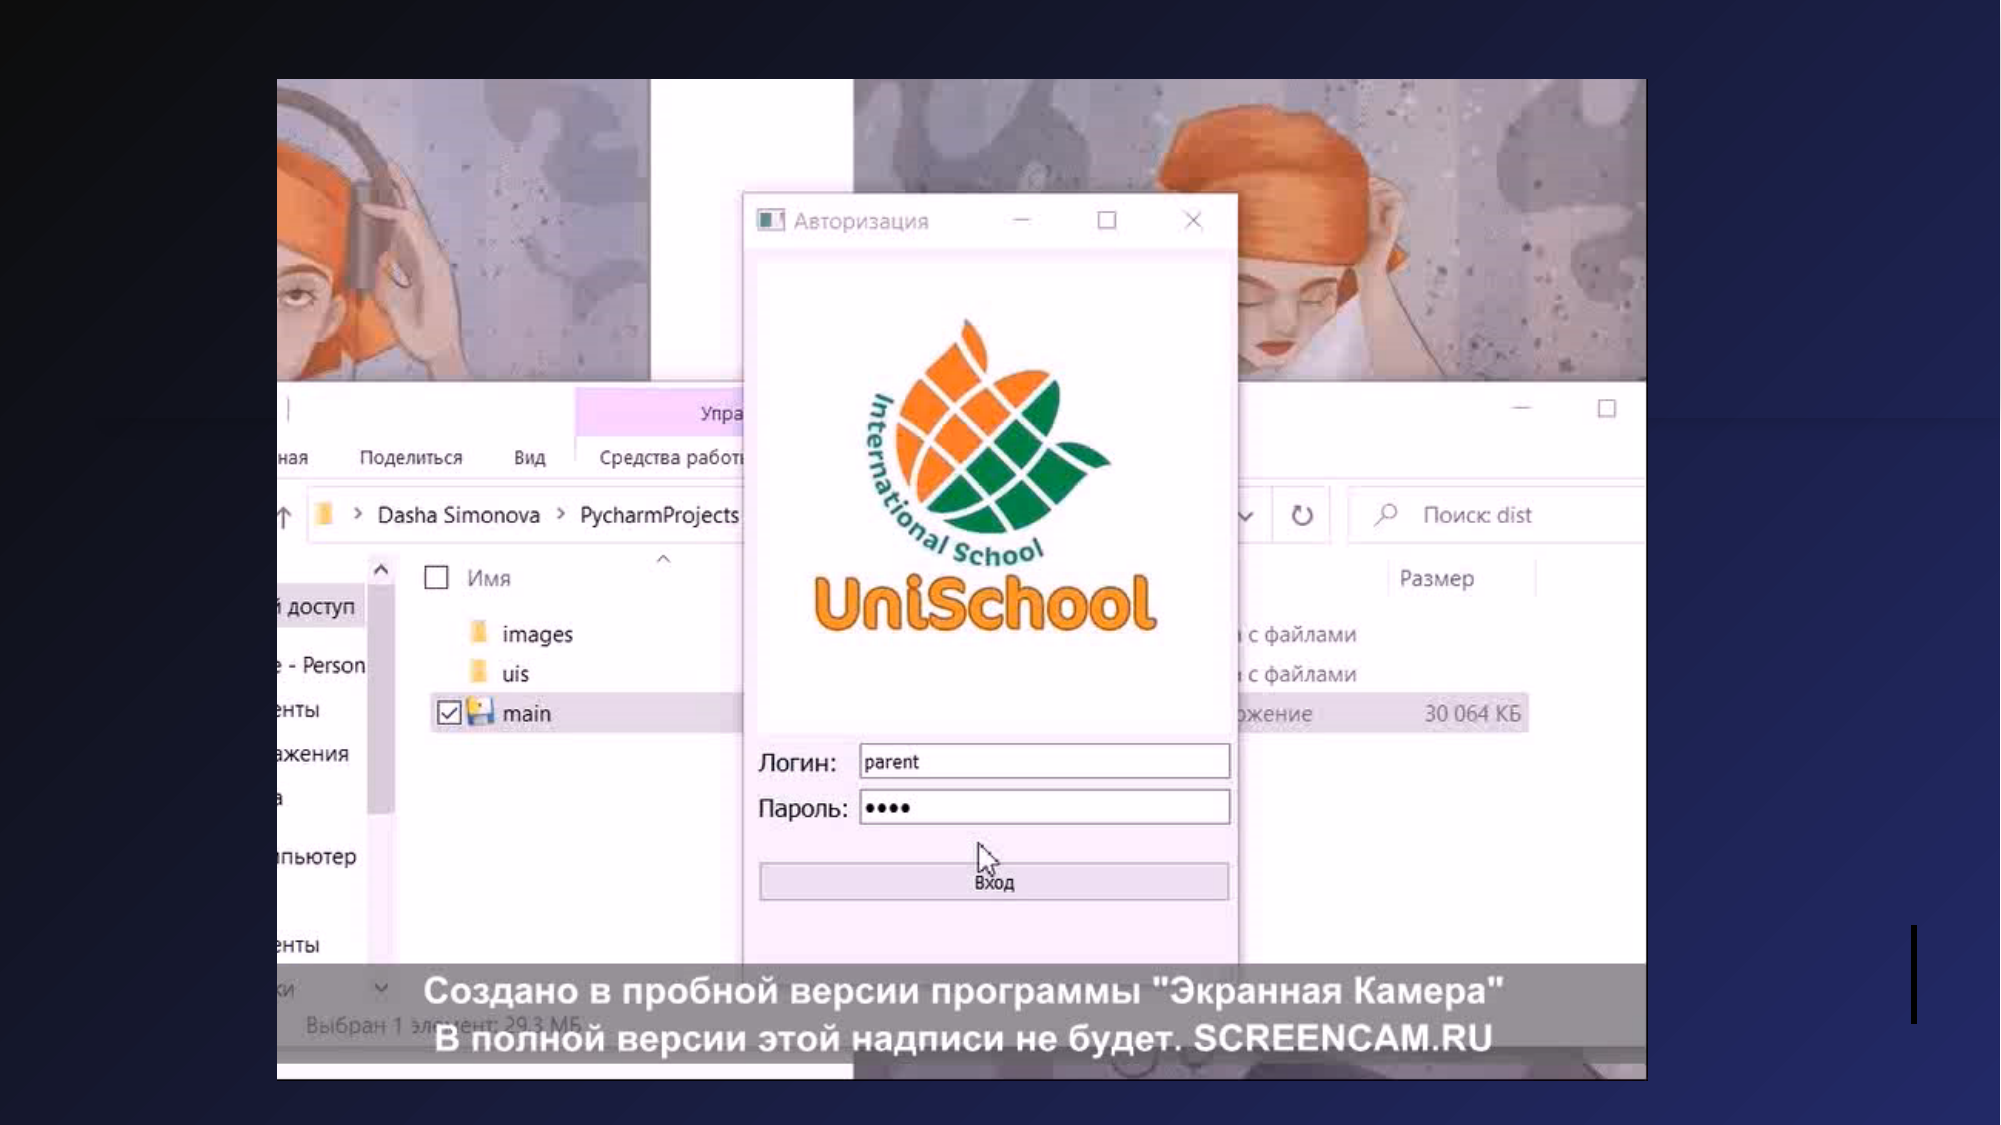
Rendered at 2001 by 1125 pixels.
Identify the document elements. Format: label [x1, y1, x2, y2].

list [276, 78, 1649, 1082]
